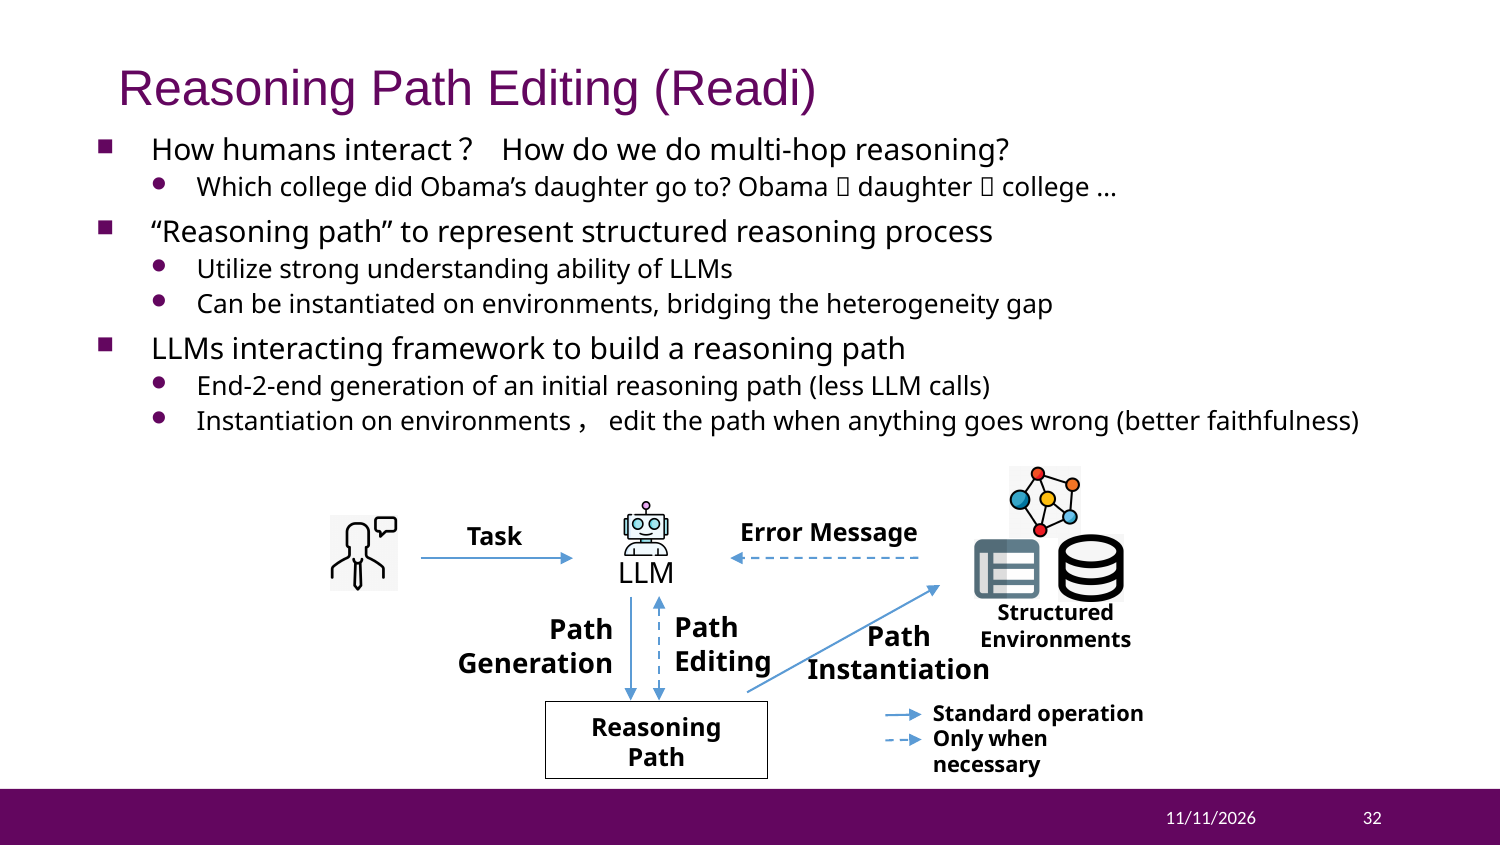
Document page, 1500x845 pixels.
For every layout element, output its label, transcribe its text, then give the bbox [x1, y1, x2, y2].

text_box Path Instantiation [941, 660, 1014, 691]
text_box Path Generation [405, 604, 629, 686]
slide_number 32 [1313, 794, 1397, 840]
picture [330, 515, 398, 591]
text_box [747, 584, 941, 693]
text_box Task [452, 512, 553, 558]
list How humans interact？ How do we do multi-hop reasoning? Which college did Obama’s daughter go to? Obama  daughter  college … “Reasoning path” to represent structured reasoning process Utilize strong understanding ability of LLMs Can be instantiated on environments, bridging the heterogeneity gap LLMs interacting framework to build a reasoning path End-2-end generation of an initial reasoning path (less LLM calls) Instantiation on environments，edit the path when anything goes wrong (better faithfulness) [81, 127, 1424, 445]
text_box Reasoning Path [545, 701, 768, 779]
picture [974, 539, 1040, 600]
text_box Error Message [696, 509, 999, 554]
text_box Standard operation [918, 691, 1194, 733]
text_box Path Editing [660, 602, 747, 684]
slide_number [1107, 794, 1313, 840]
picture [1009, 466, 1124, 602]
text_box Only when necessary [918, 733, 1164, 785]
text_box Structured Environments [941, 588, 1181, 660]
title Reasoning Path Editing (Readi) [103, 49, 1446, 130]
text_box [597, 501, 696, 598]
